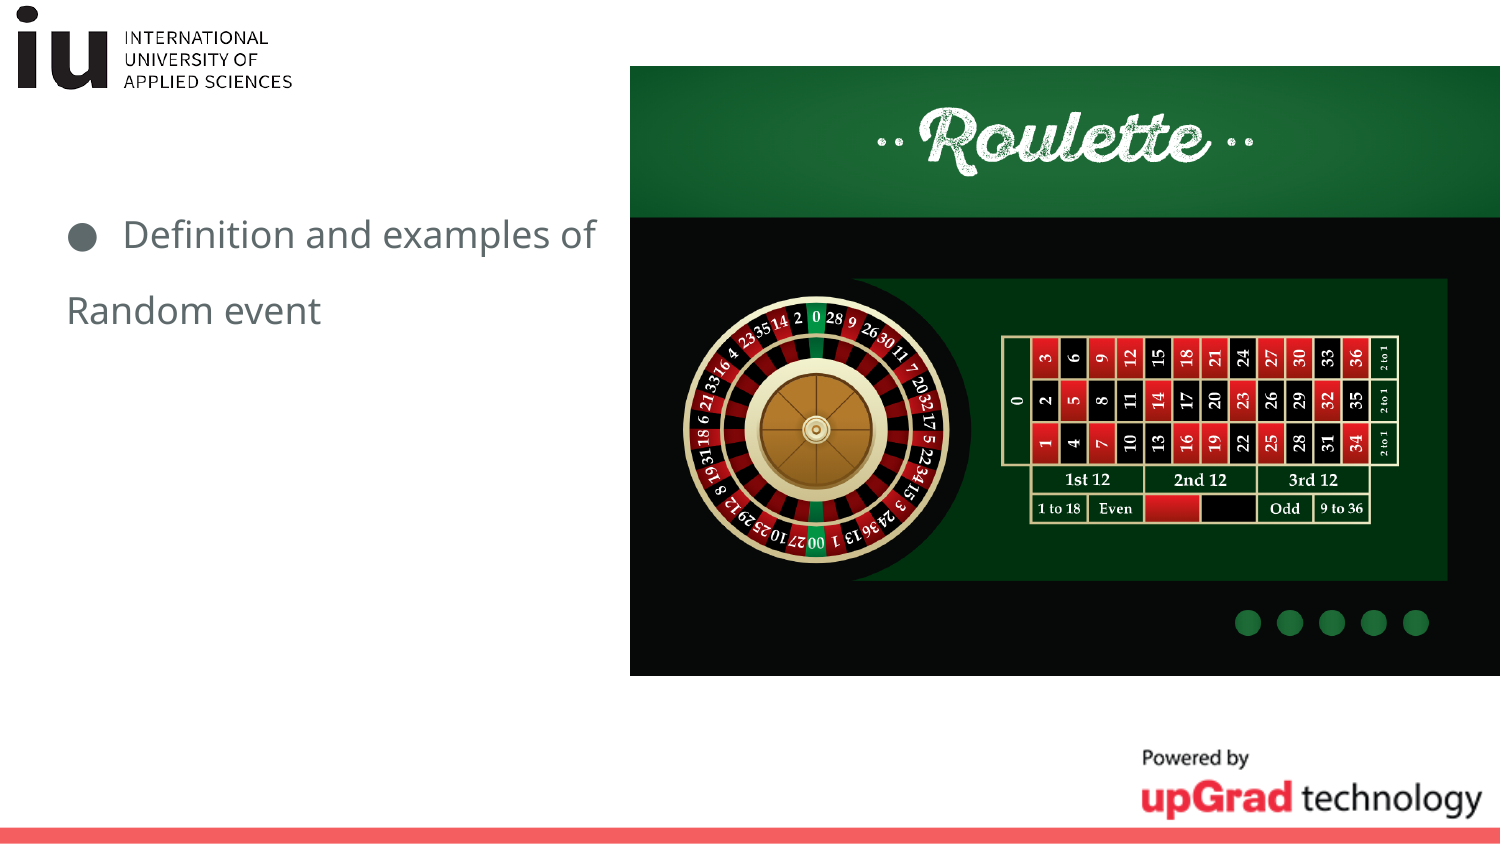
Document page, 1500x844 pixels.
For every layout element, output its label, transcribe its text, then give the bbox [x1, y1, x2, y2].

picture [1124, 718, 1500, 844]
picture [12, 0, 296, 122]
list Definition and examples of Random event [51, 189, 1449, 750]
picture [630, 66, 1500, 676]
